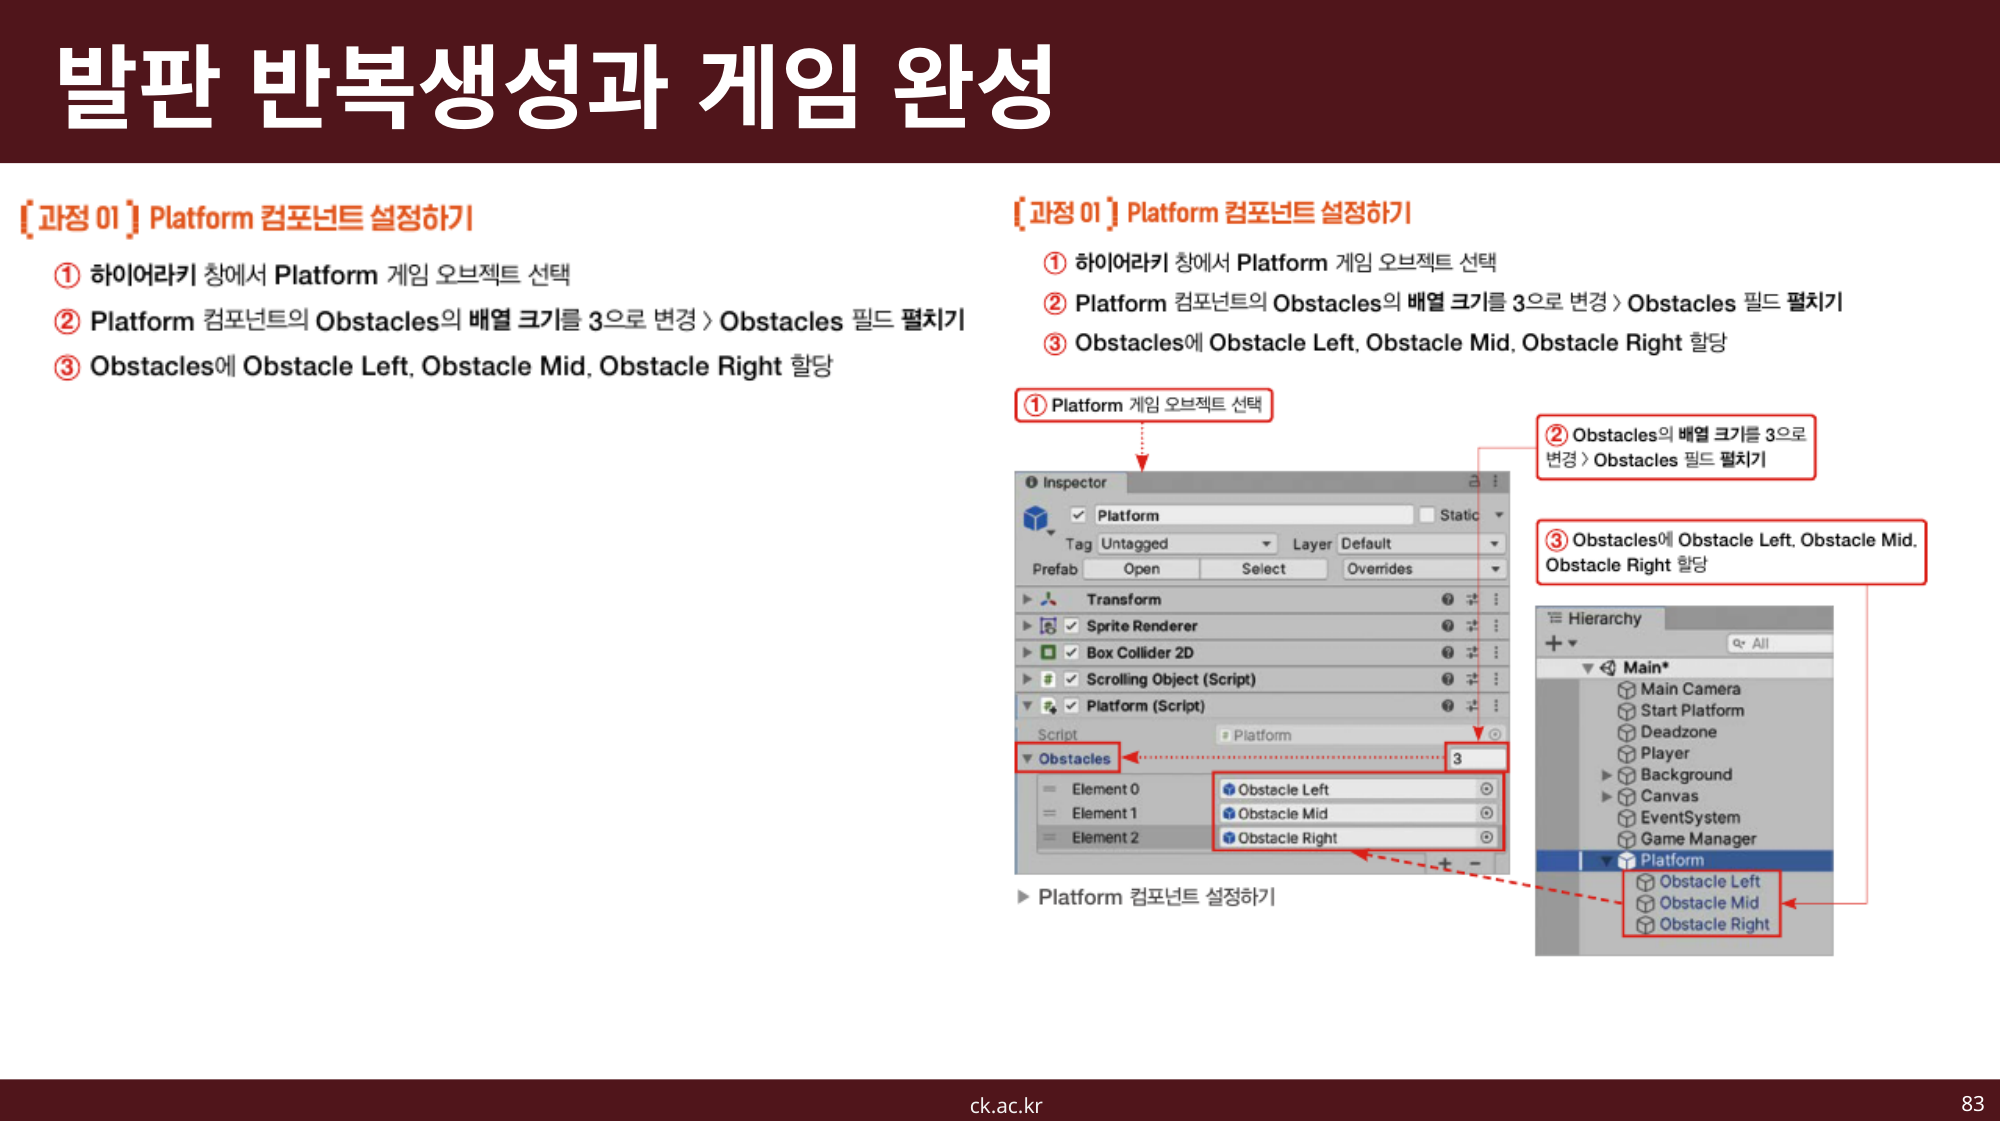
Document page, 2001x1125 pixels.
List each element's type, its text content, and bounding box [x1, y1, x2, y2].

title 발판 반복생성과 게임 완성 [39, 34, 1289, 149]
footer ck.ac.kr [949, 1084, 1064, 1125]
slide_number 83 [1911, 1083, 2000, 1125]
picture [0, 174, 1956, 983]
